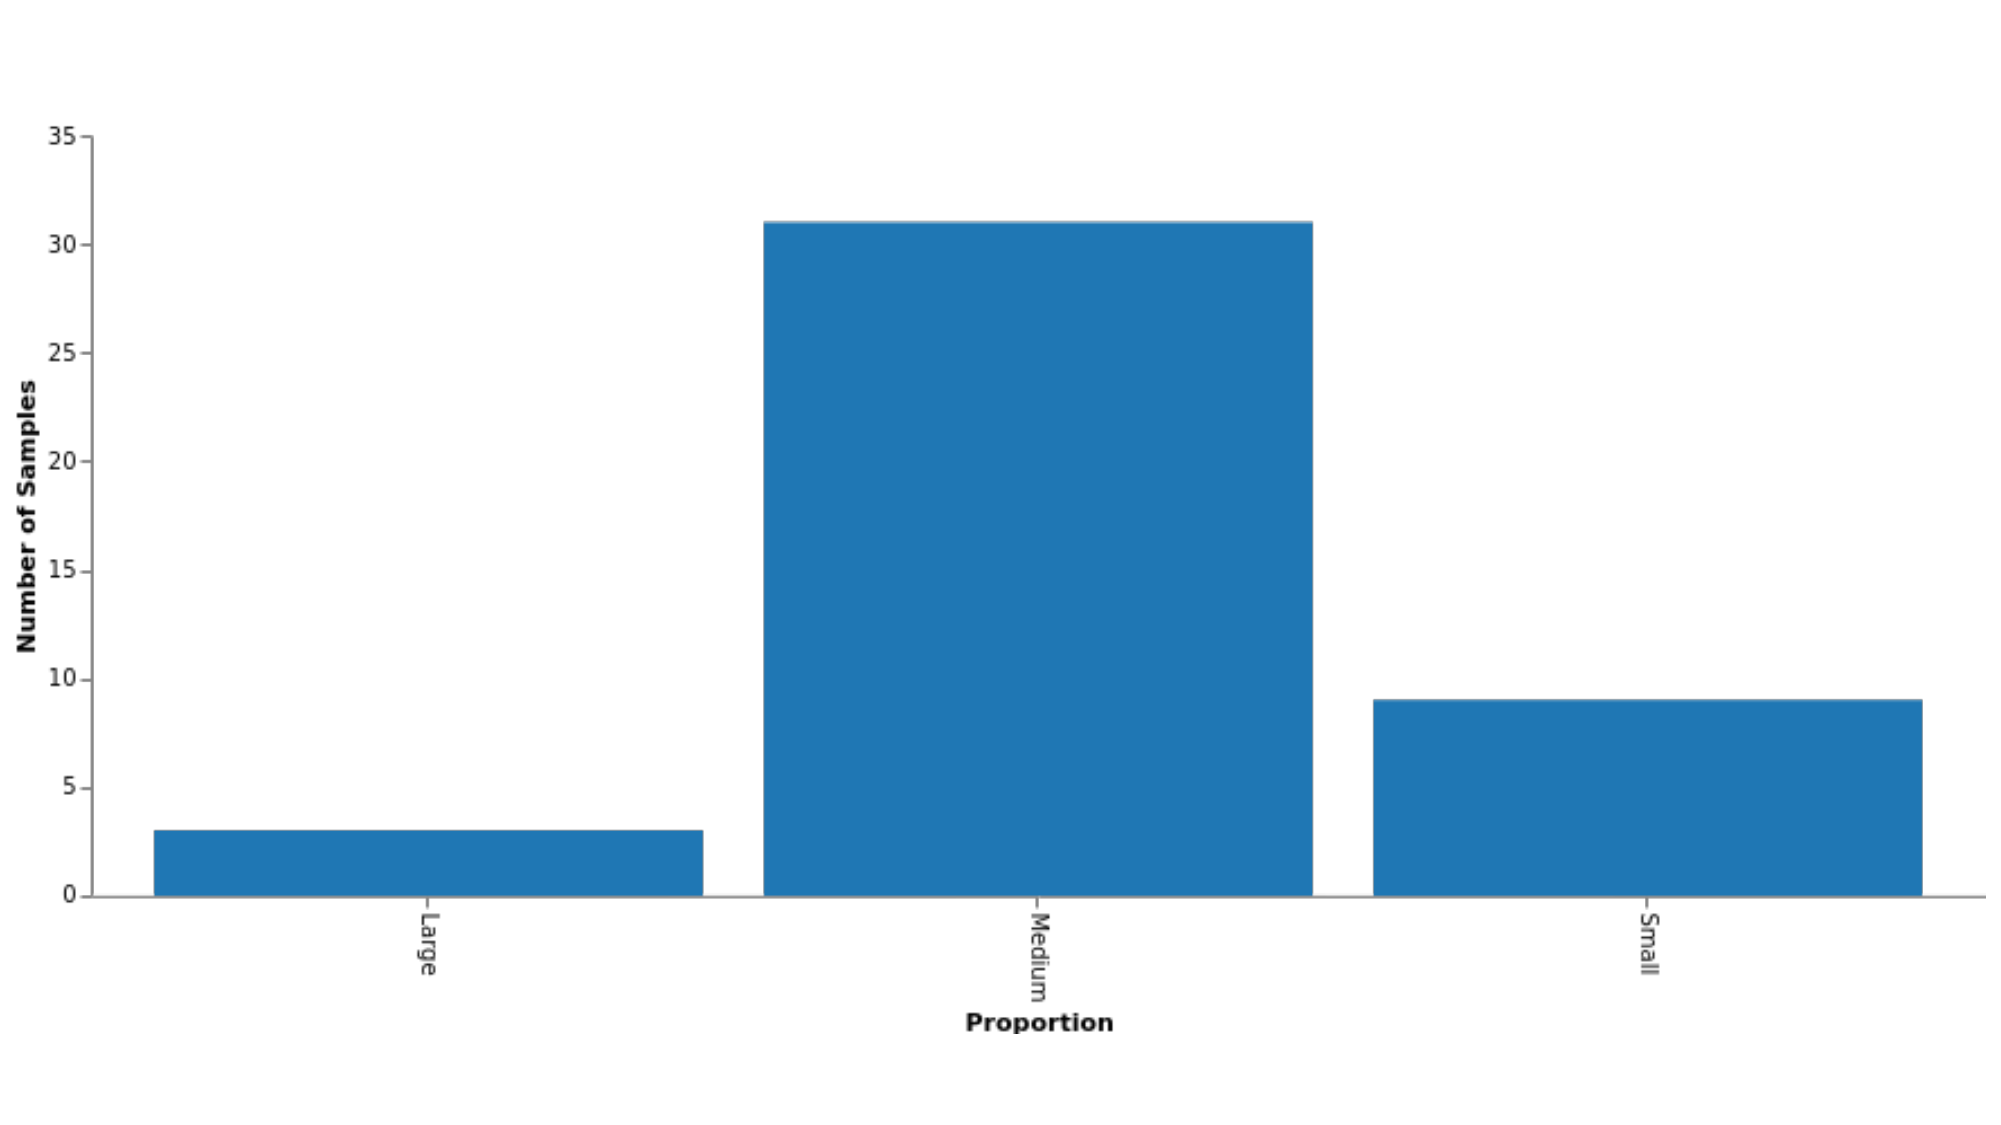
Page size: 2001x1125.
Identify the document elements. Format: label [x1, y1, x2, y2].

picture [13, 91, 1986, 1034]
